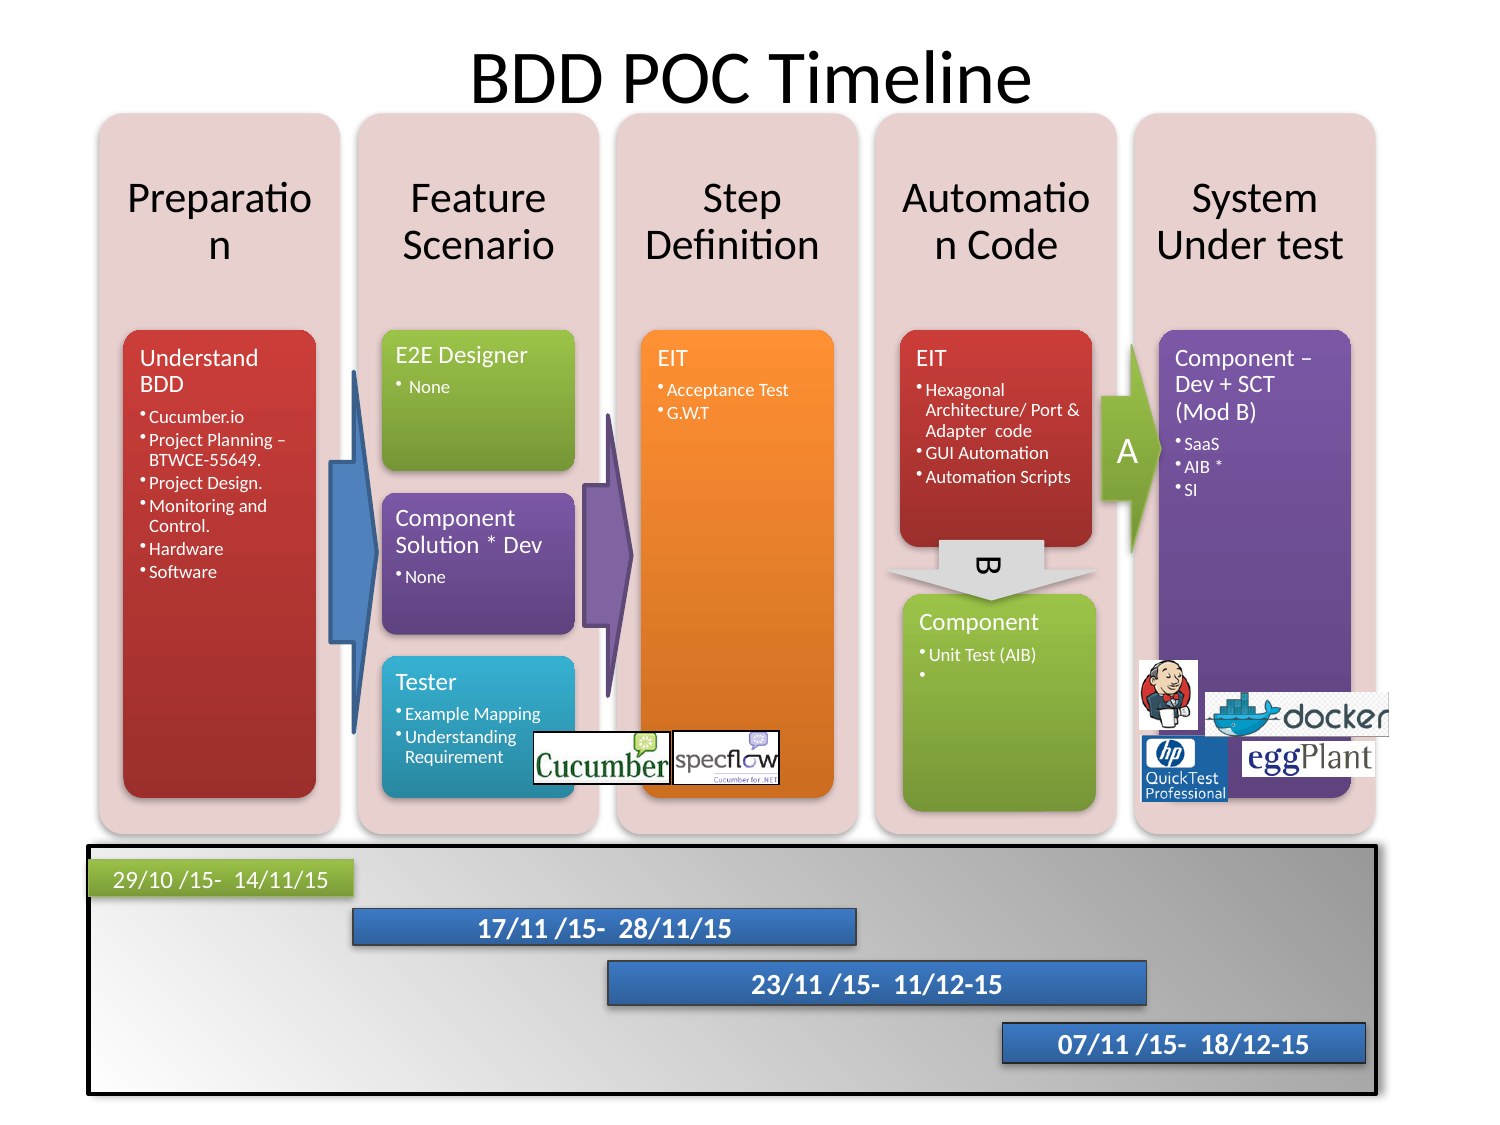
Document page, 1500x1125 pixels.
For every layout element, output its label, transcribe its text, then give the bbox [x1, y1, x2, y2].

text_box 23/11 /15- 11/12-15 [607, 960, 1147, 1006]
picture [1241, 741, 1375, 777]
picture [1140, 692, 1389, 803]
picture [1139, 659, 1198, 730]
text_box [86, 844, 1378, 1096]
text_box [98, 113, 1377, 835]
title BDD POC Timeline [76, 19, 1427, 127]
text_box 07/11 /15- 18/12-15 [1002, 1022, 1366, 1064]
text_box 17/11 /15- 28/11/15 [352, 908, 857, 946]
picture [533, 732, 670, 784]
text_box 29/10 /15- 14/11/15 [88, 859, 354, 897]
picture [673, 731, 779, 784]
